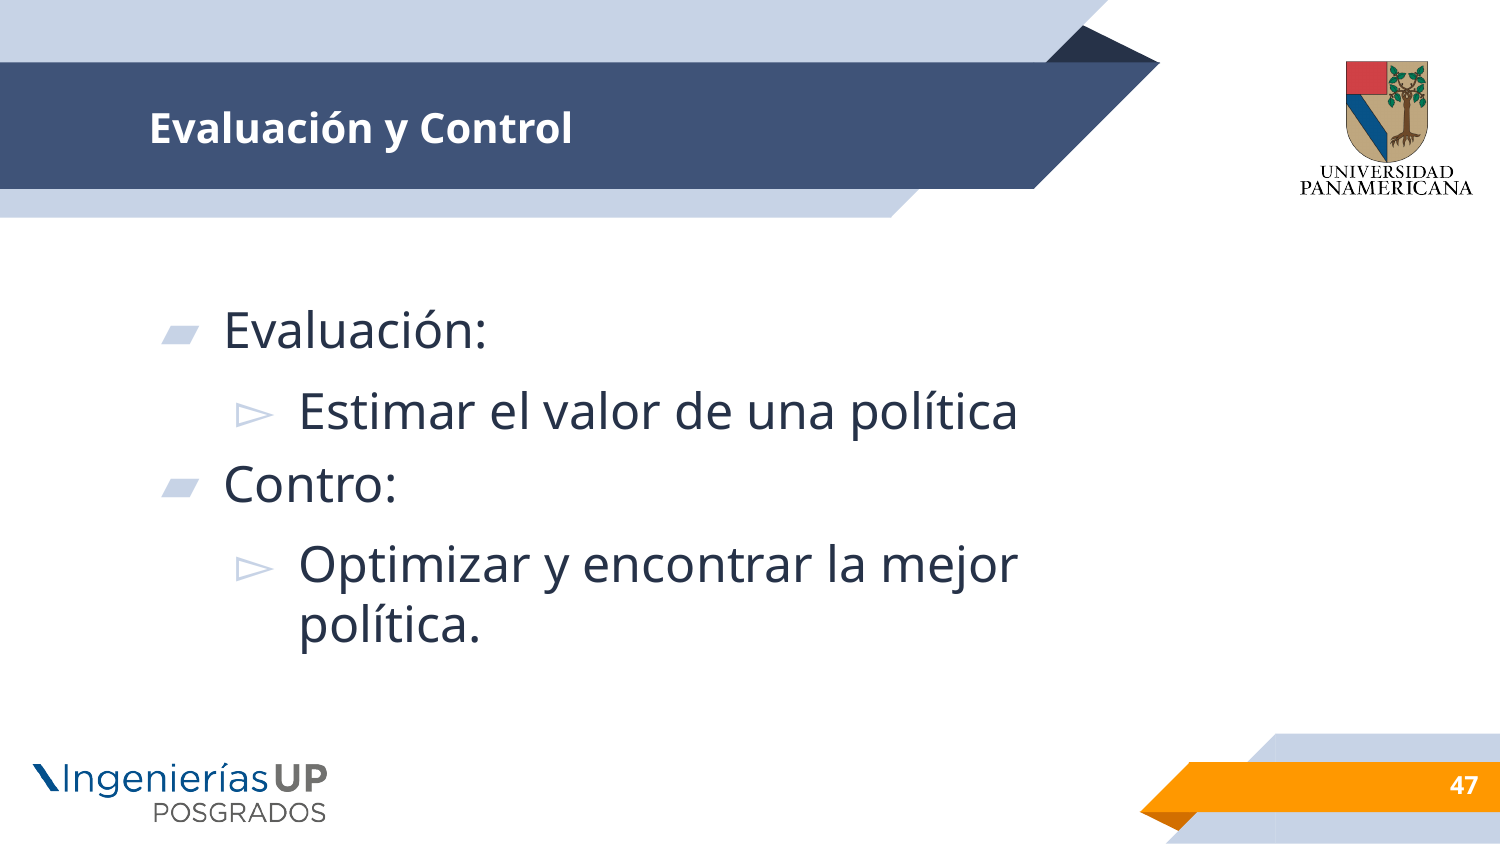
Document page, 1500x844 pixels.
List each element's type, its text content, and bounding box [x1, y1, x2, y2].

slide_number 47 [1249, 760, 1494, 813]
picture [1286, 44, 1490, 210]
list Evaluación: Estimar el valor de una política Contro: Optimizar y encontrar la mejor política. [133, 217, 1140, 734]
title Evaluación y Control [133, 64, 1035, 190]
picture [15, 737, 344, 844]
